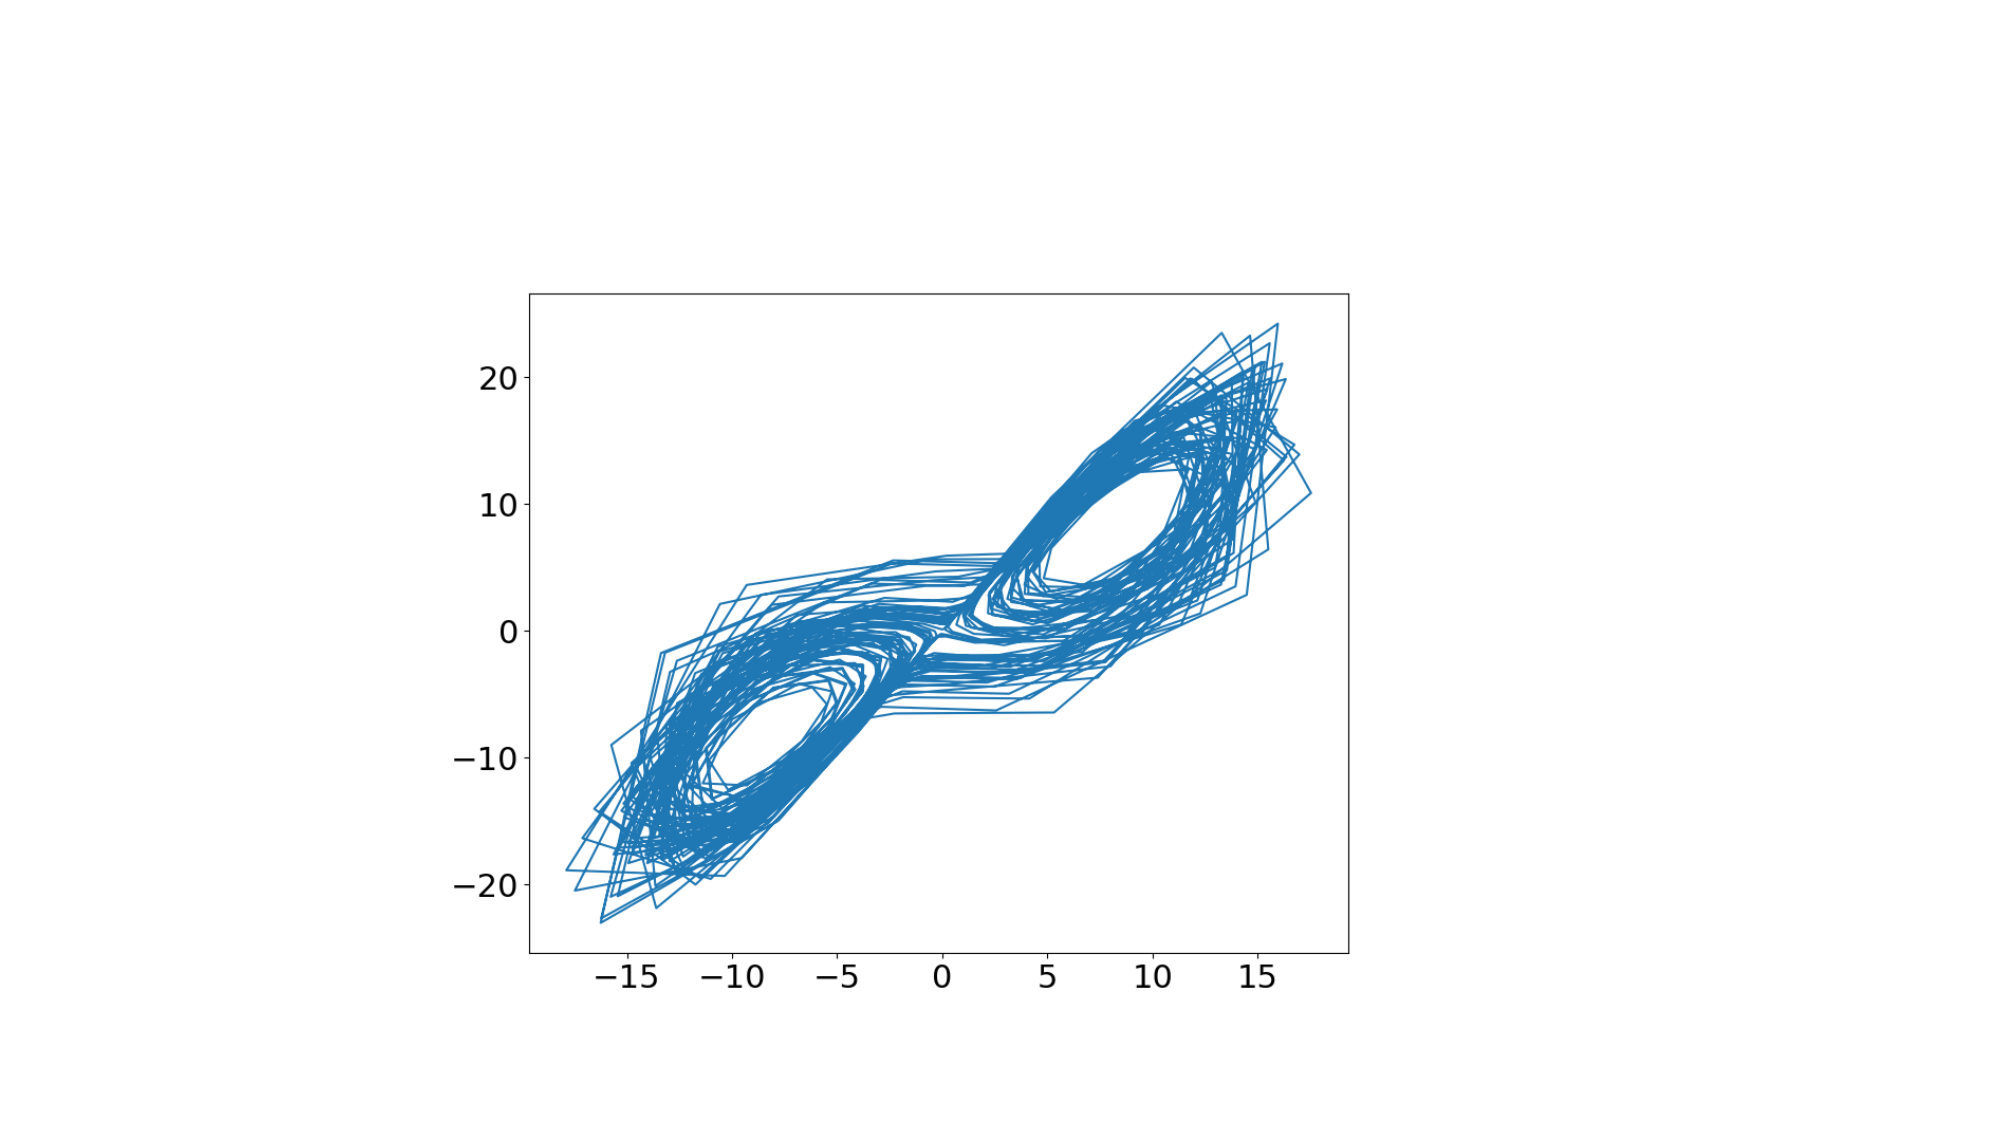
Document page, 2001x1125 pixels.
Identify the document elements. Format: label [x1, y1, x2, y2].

list [397, 190, 1454, 1047]
